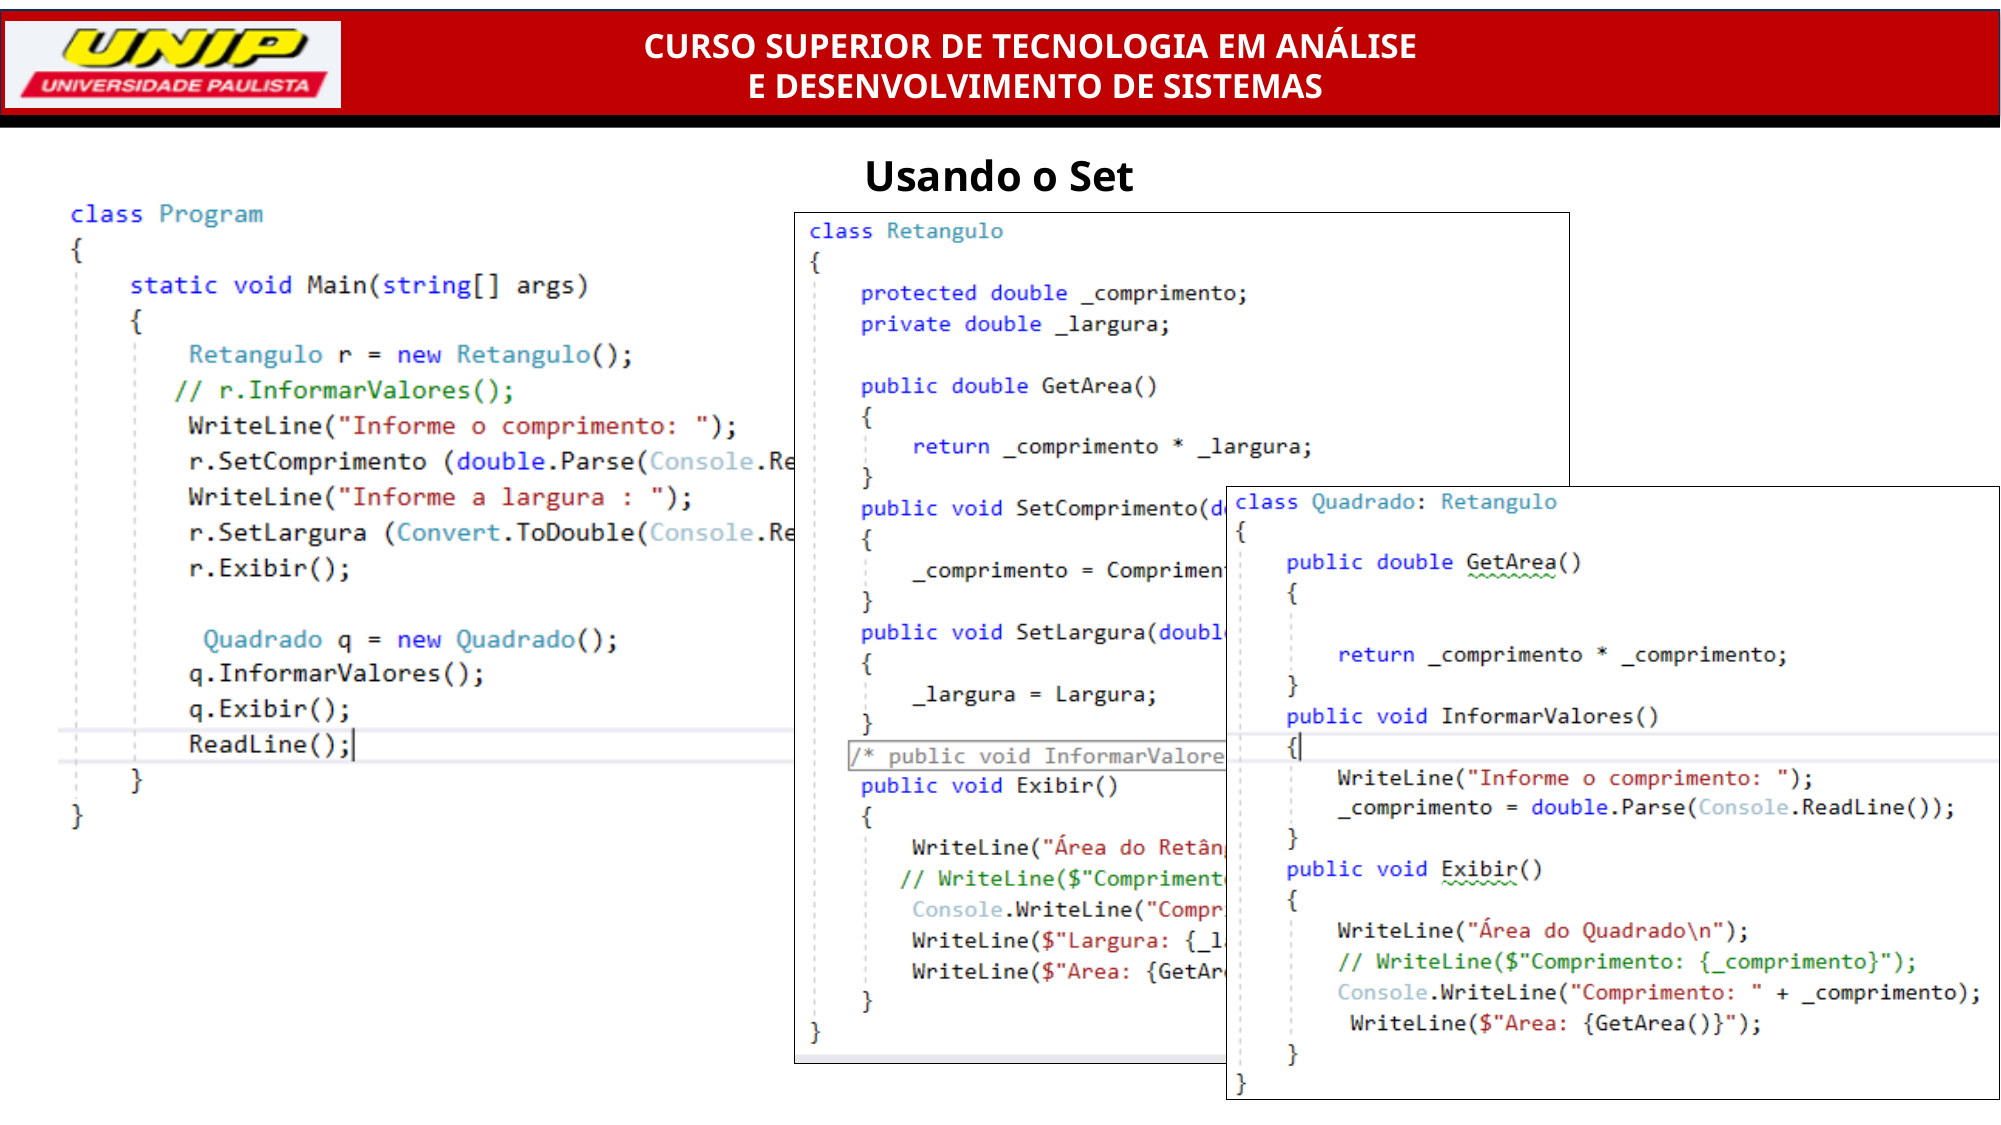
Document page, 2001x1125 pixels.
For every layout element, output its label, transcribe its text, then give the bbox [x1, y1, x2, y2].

picture [5, 21, 341, 108]
picture [58, 194, 2000, 1100]
title Usando o Set [99, 62, 1900, 288]
